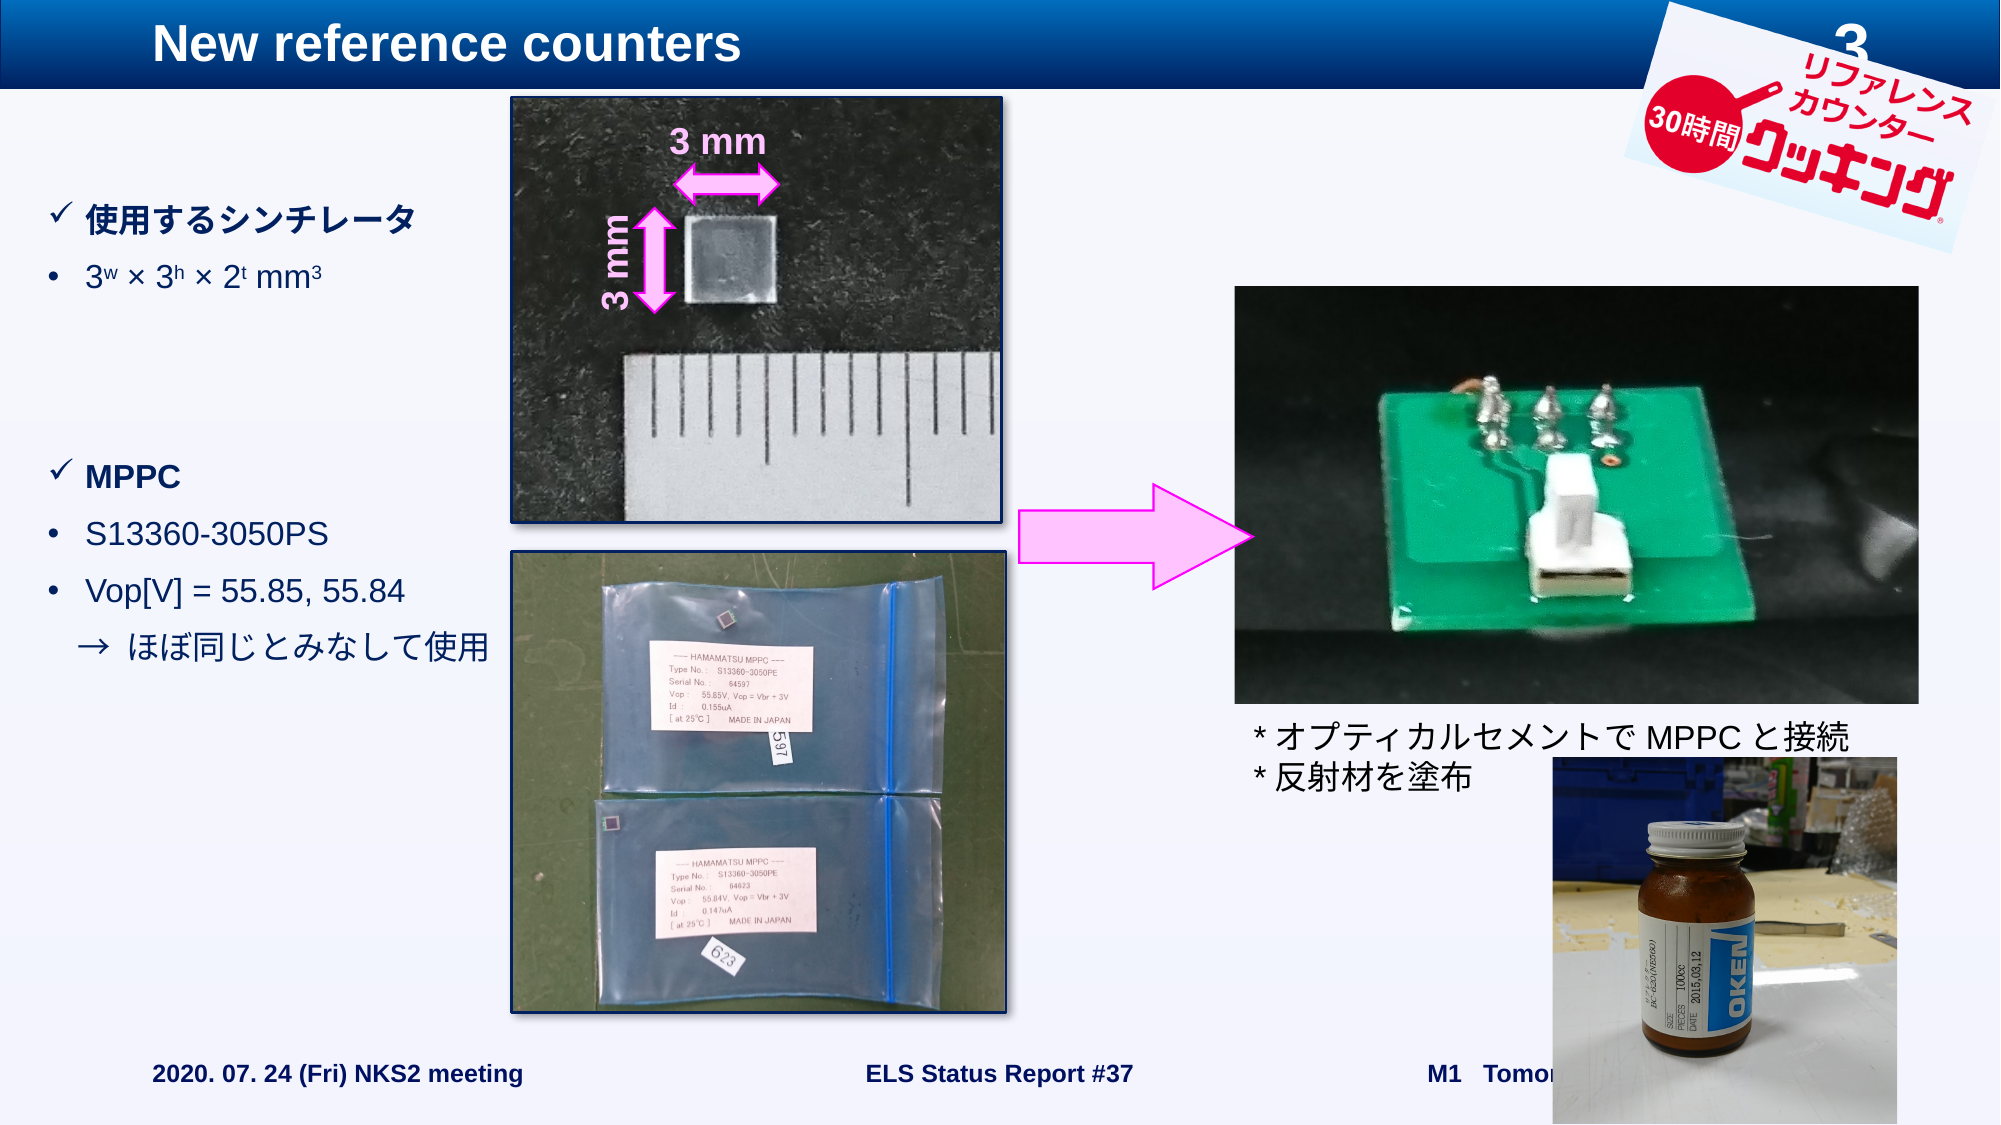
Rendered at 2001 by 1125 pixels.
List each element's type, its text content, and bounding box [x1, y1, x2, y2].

text_box [1018, 482, 1234, 591]
picture [1234, 286, 1919, 704]
text_box *オプティカルセメントでMPPCと接続 *反射材を塗布 [1239, 709, 1919, 804]
picture [1624, 2, 1996, 254]
title New reference counters [137, 0, 1863, 89]
picture [512, 98, 1000, 521]
slide_number 2020. 07. 24 (Fri) NKS2 meeting [137, 1042, 588, 1103]
picture [1541, 757, 1908, 1124]
picture [512, 552, 1005, 1012]
list 使用するシンチレータ 3w × 3h × 2t mm3 MPPC S13360-3050PS Vop[V] = 55.85, 55.84 → ほぼ同じとみなして使用 [32, 196, 1502, 1012]
footer ELS Status Report #37 [662, 1042, 1338, 1103]
